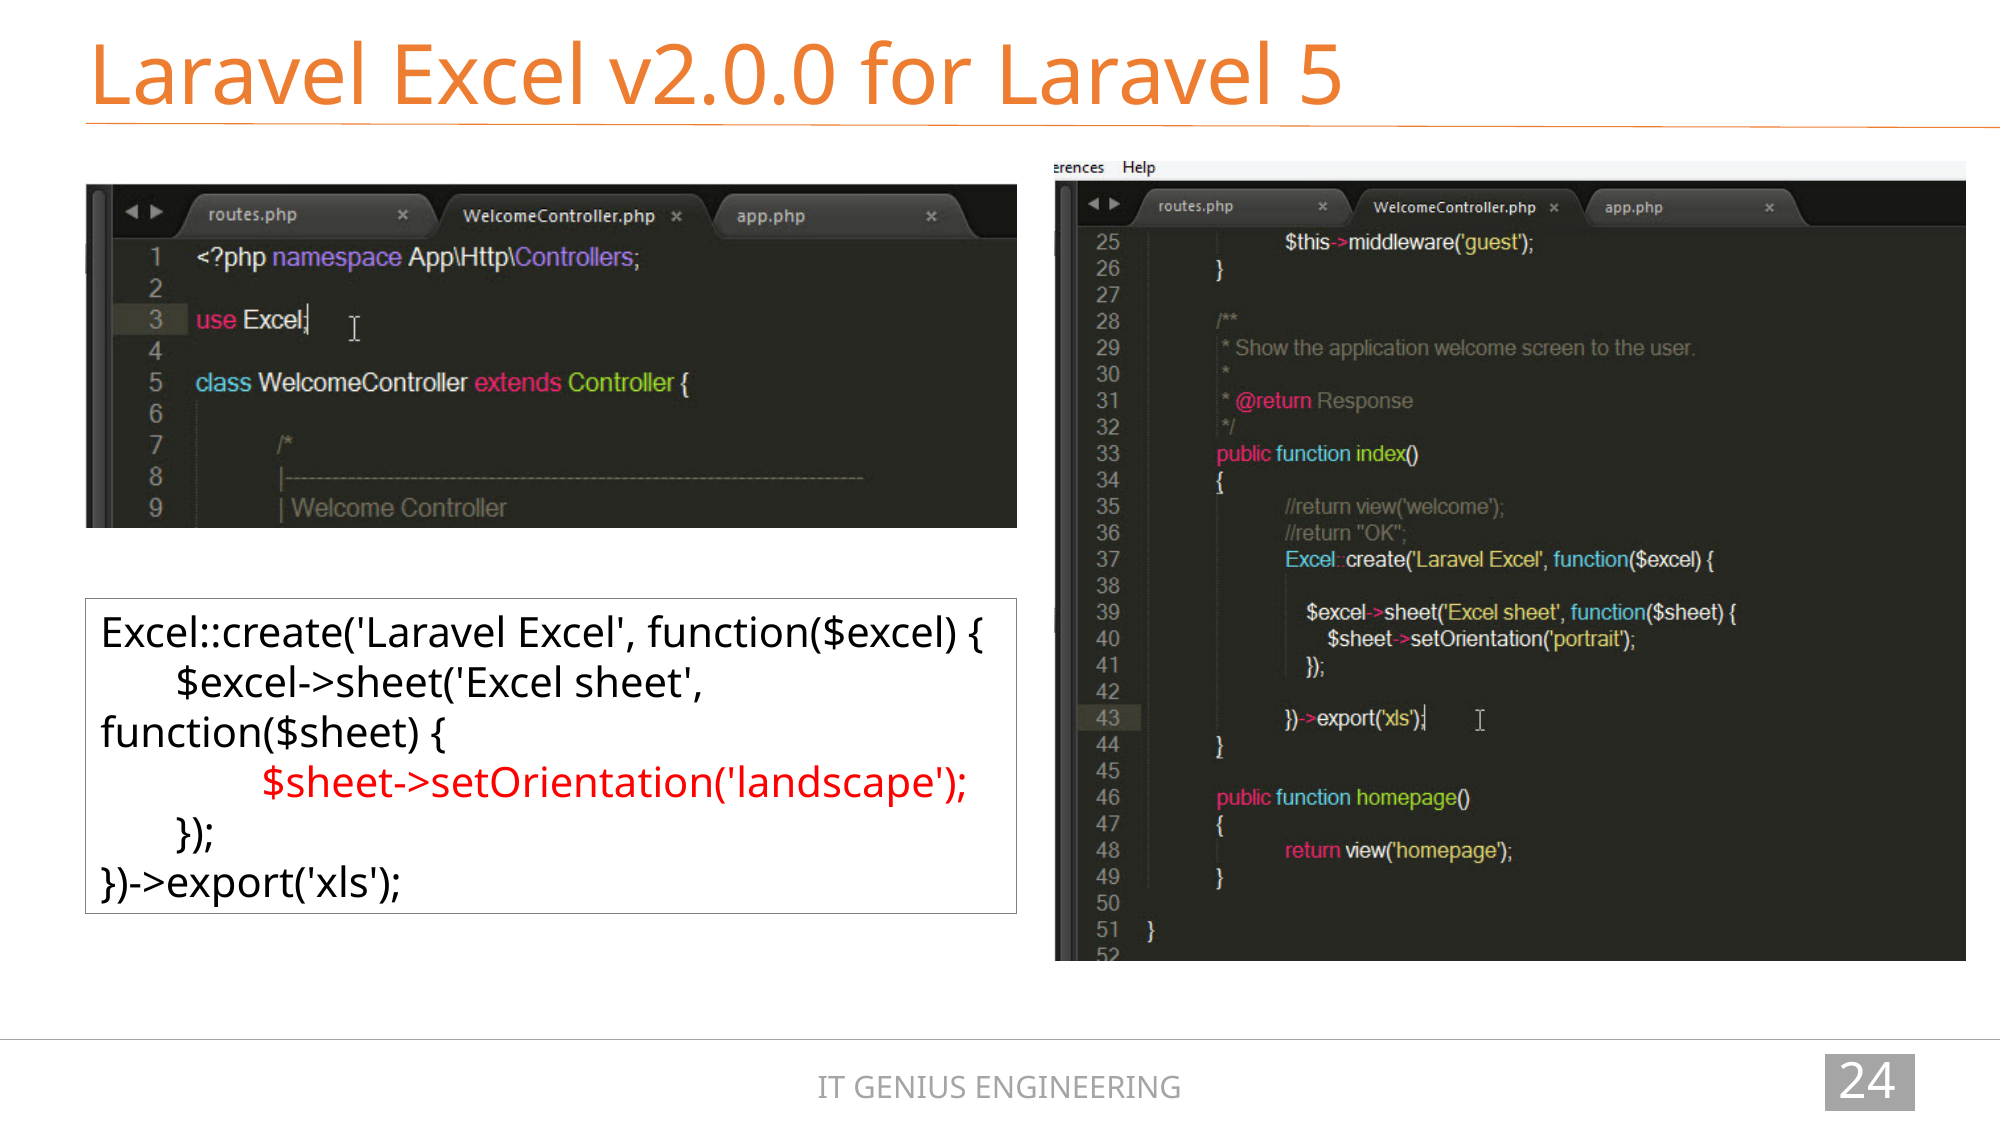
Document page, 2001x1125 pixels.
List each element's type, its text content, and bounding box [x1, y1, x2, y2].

picture [85, 183, 1017, 528]
picture [1054, 161, 1966, 961]
text_box IT GENIUS ENGINEERING [576, 1064, 1424, 1113]
slide_number 241 [1822, 1051, 1918, 1114]
text_box Excel::create('Laravel Excel', function($excel) { $excel->sheet('Excel sheet', function($sheet) { $sheet->setOrientation('landscape'); }); })->export('xls'); [85, 598, 1017, 914]
subtitle Laravel Excel v2.0.0 for Laravel 5 [73, 25, 1943, 137]
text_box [85, 123, 2000, 128]
